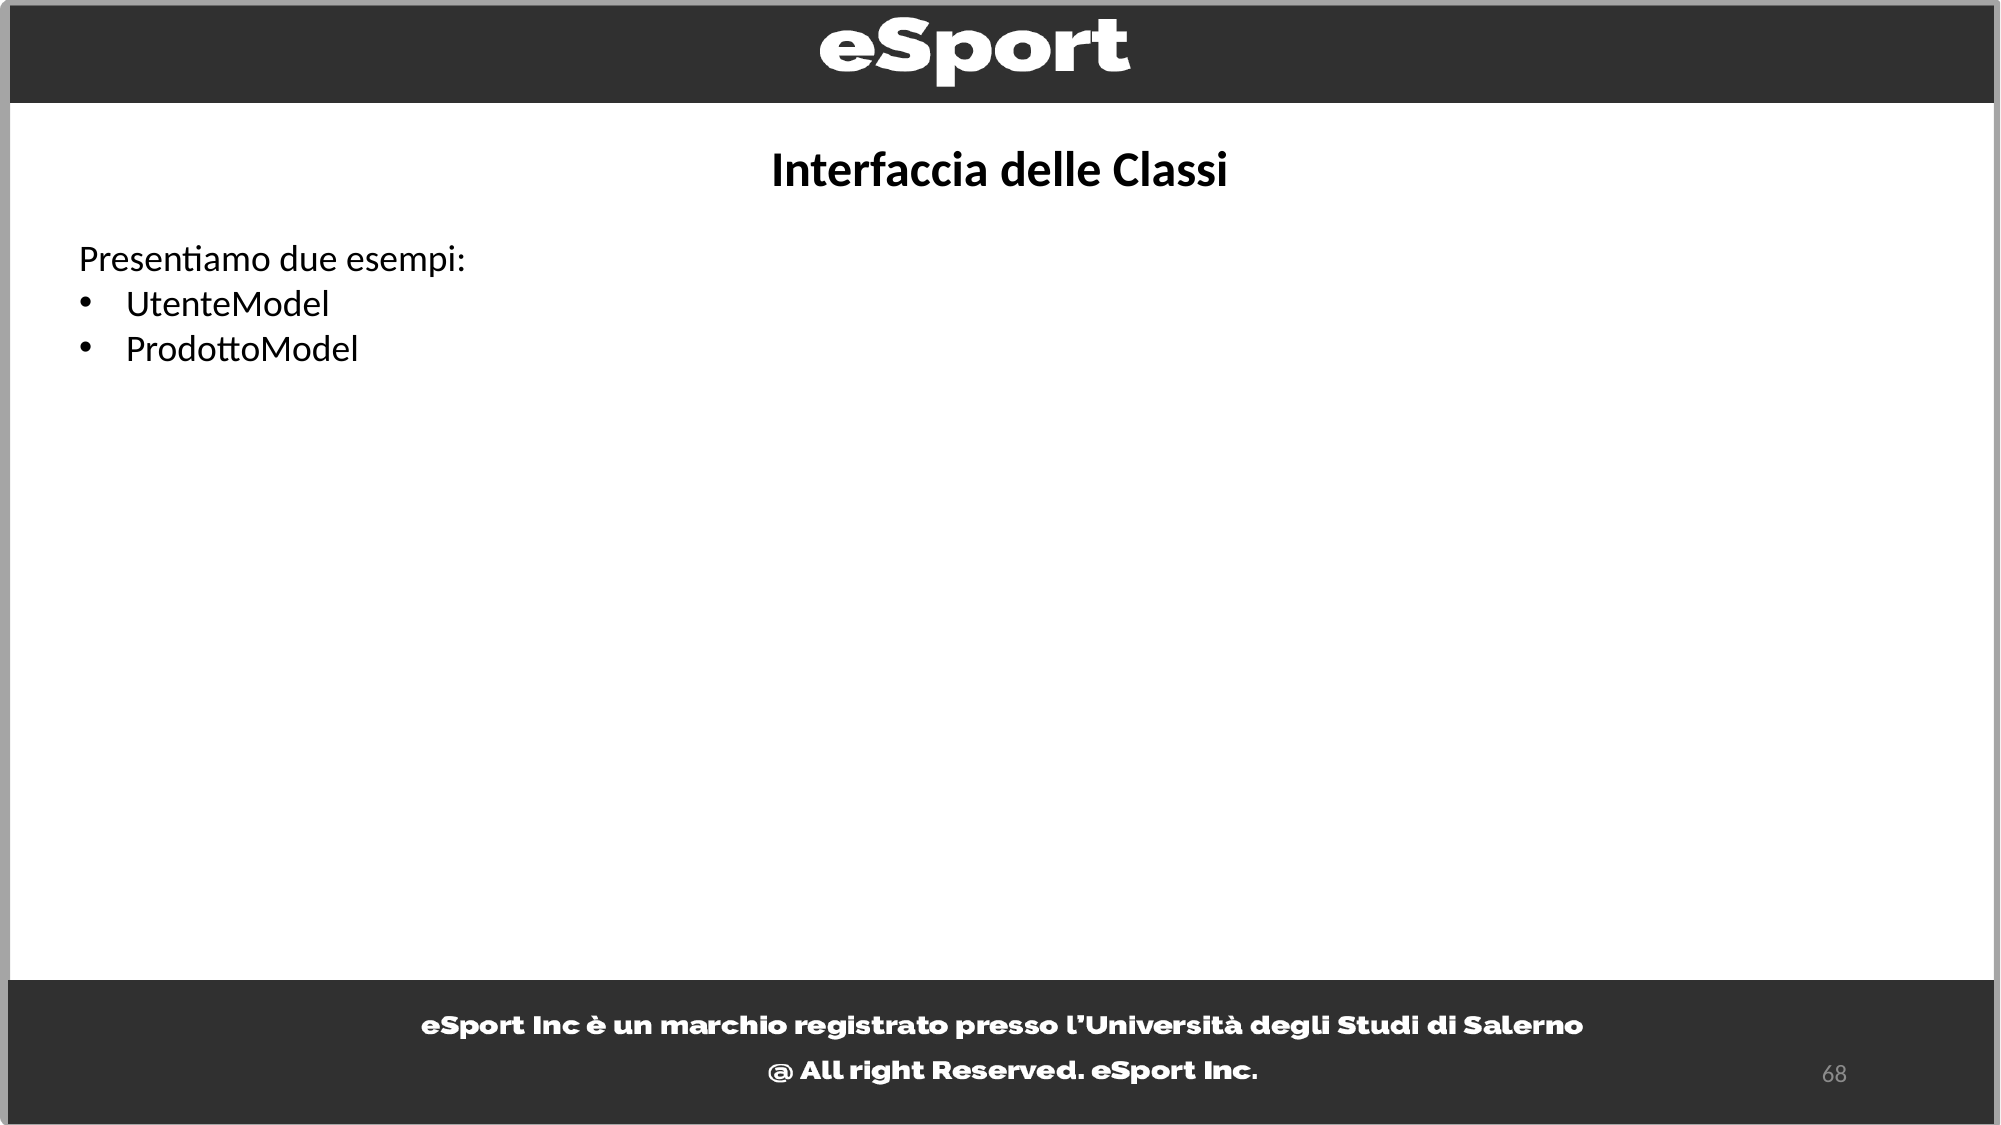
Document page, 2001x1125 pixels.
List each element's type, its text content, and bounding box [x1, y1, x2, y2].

text_box Presentiamo due esempi: UtenteModel ProdottoModel [64, 226, 1940, 422]
text_box Interfaccia delle Classi [386, 128, 1614, 204]
picture [0, 0, 2001, 1125]
slide_number 68 [1412, 1042, 1863, 1103]
